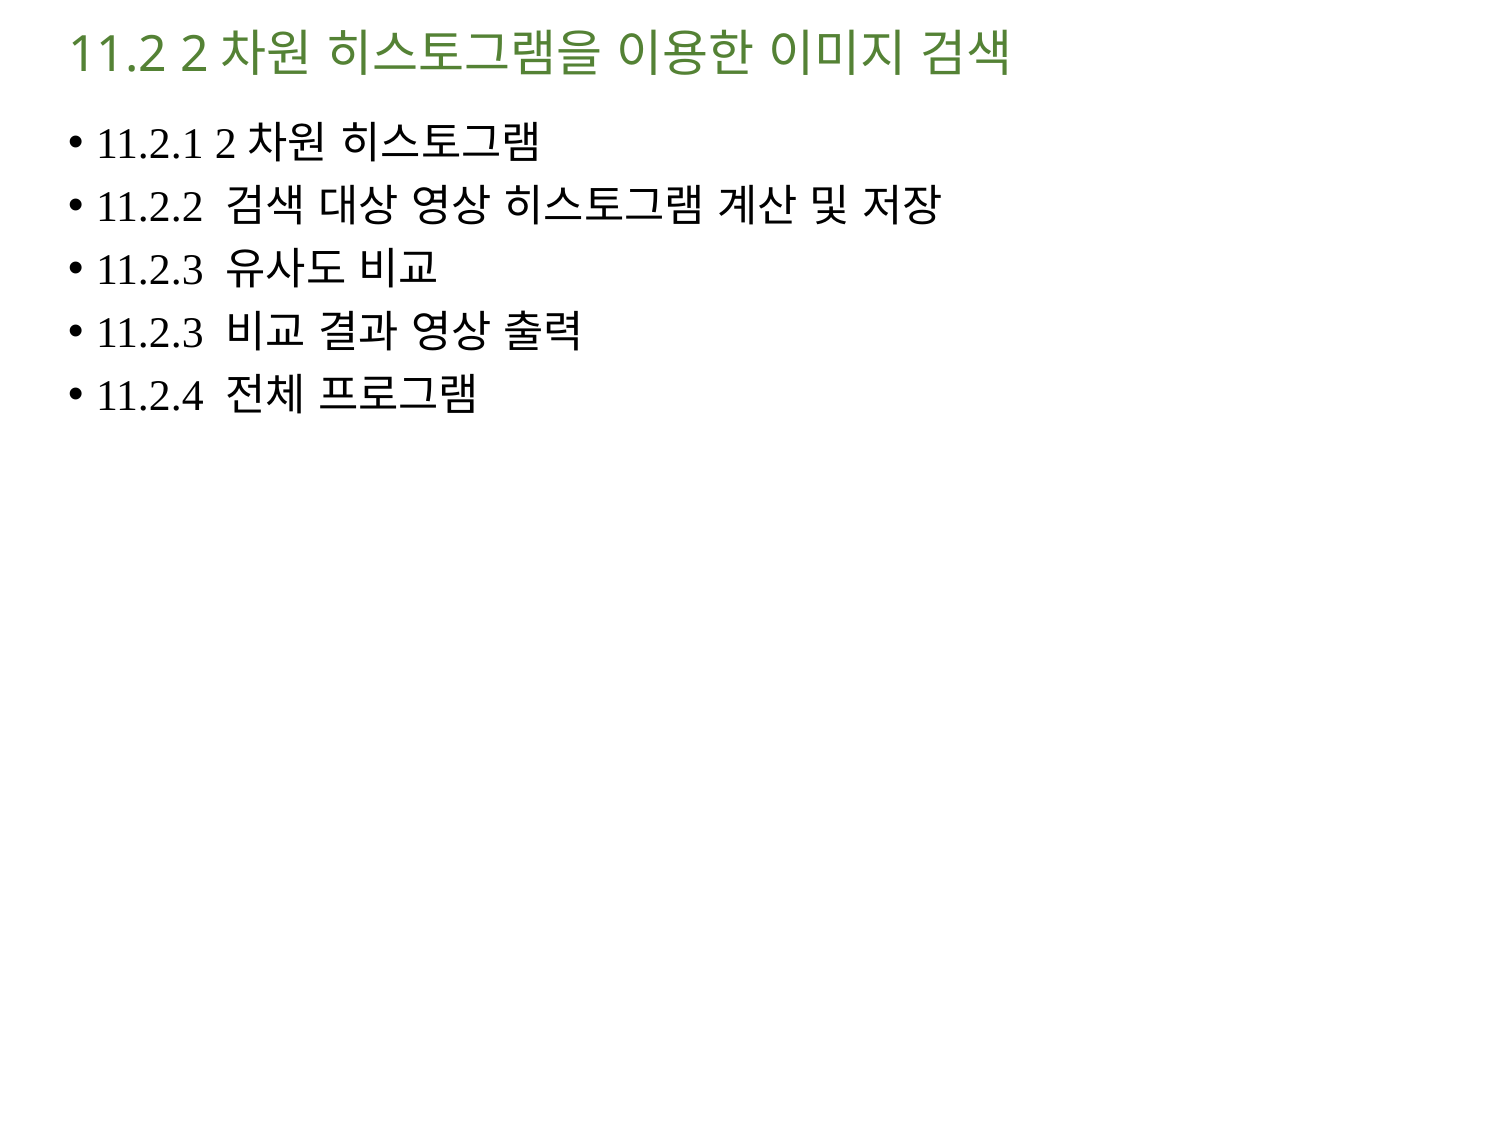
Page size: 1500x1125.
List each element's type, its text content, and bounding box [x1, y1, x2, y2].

title 11.2 2차원 히스토그램을 이용한 이미지 검색 [53, 4, 1459, 107]
list 11.2.1 2차원 히스토그램 11.2.2 검색 대상 영상 히스토그램 계산 및 저장 11.2.3 유사도 비교 11.2.3 비교 결과 영상 출력 11.2.4 전체 프로그램 [53, 113, 1459, 1102]
